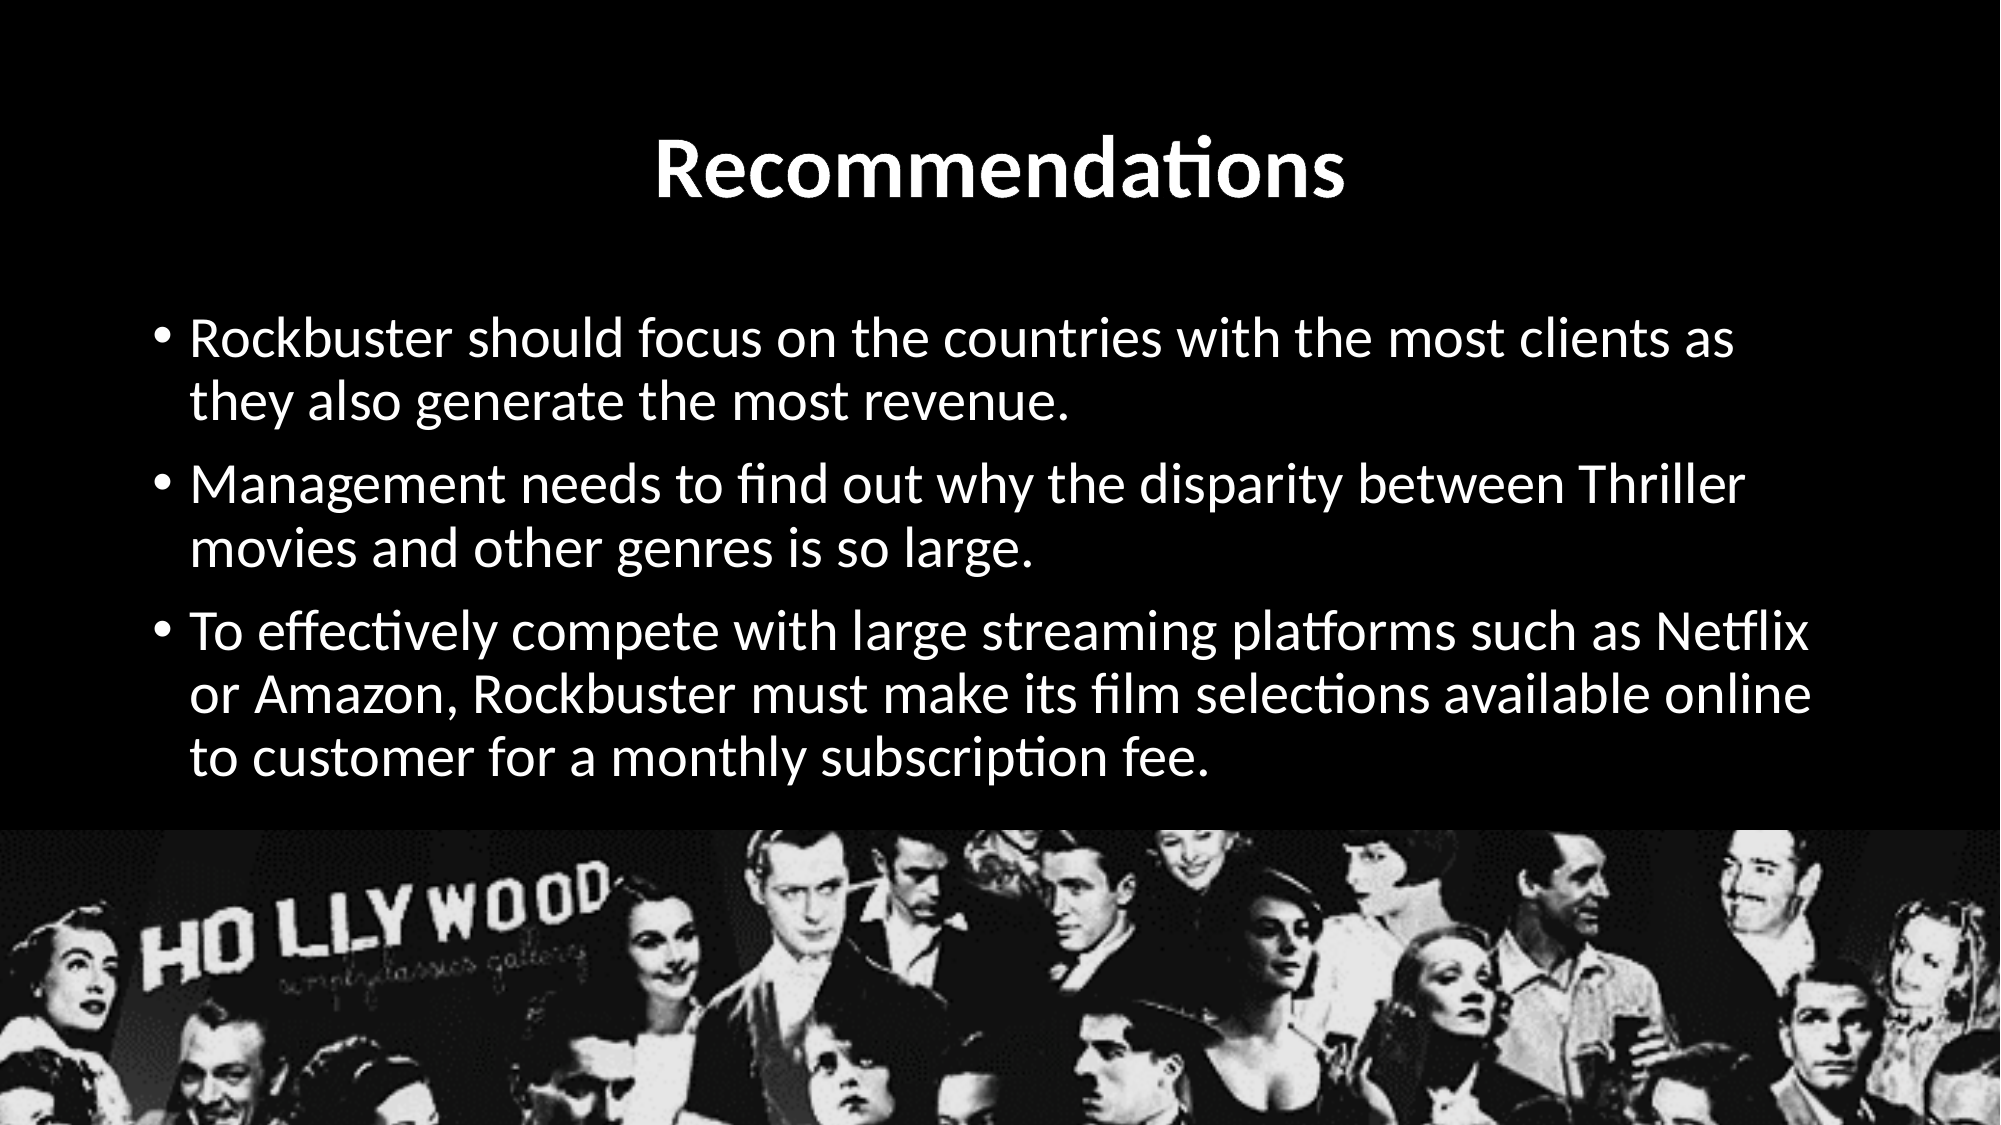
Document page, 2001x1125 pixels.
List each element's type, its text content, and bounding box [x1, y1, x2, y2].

list Rockbuster should focus on the countries with the most clients as they also generate the most revenue. Management needs to find out why the disparity between Thriller movies and other genres is so large. To effectively compete with large streaming platforms such as Netflix or Amazon, Rockbuster must make its film selections available online to customer for a monthly subscription fee. [137, 299, 1863, 830]
picture [0, 830, 2000, 1125]
title Recommendations [137, 59, 1863, 278]
